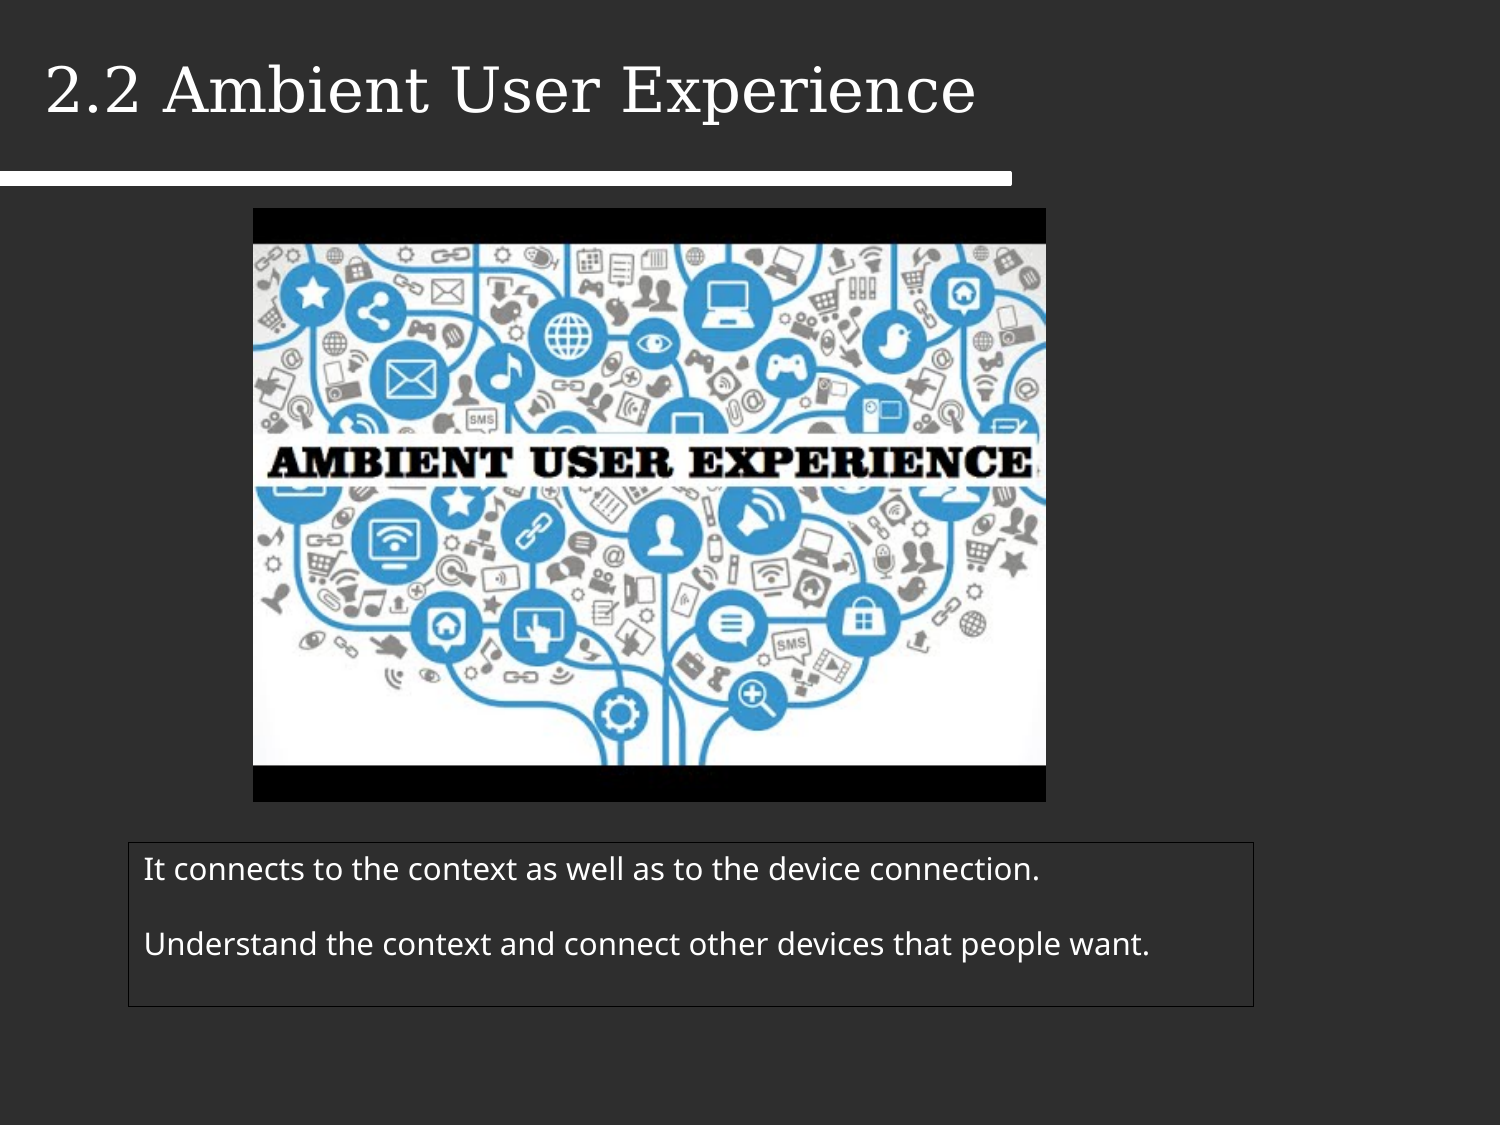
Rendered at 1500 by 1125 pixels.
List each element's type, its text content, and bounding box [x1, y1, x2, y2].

picture [253, 207, 1046, 803]
text_box It connects to the context as well as to the device connection. Understand the context and connect other devices that people want. [128, 842, 1254, 1007]
text_box 2.2 Ambient User Experience [29, 42, 1025, 133]
text_box [0, 171, 1012, 186]
